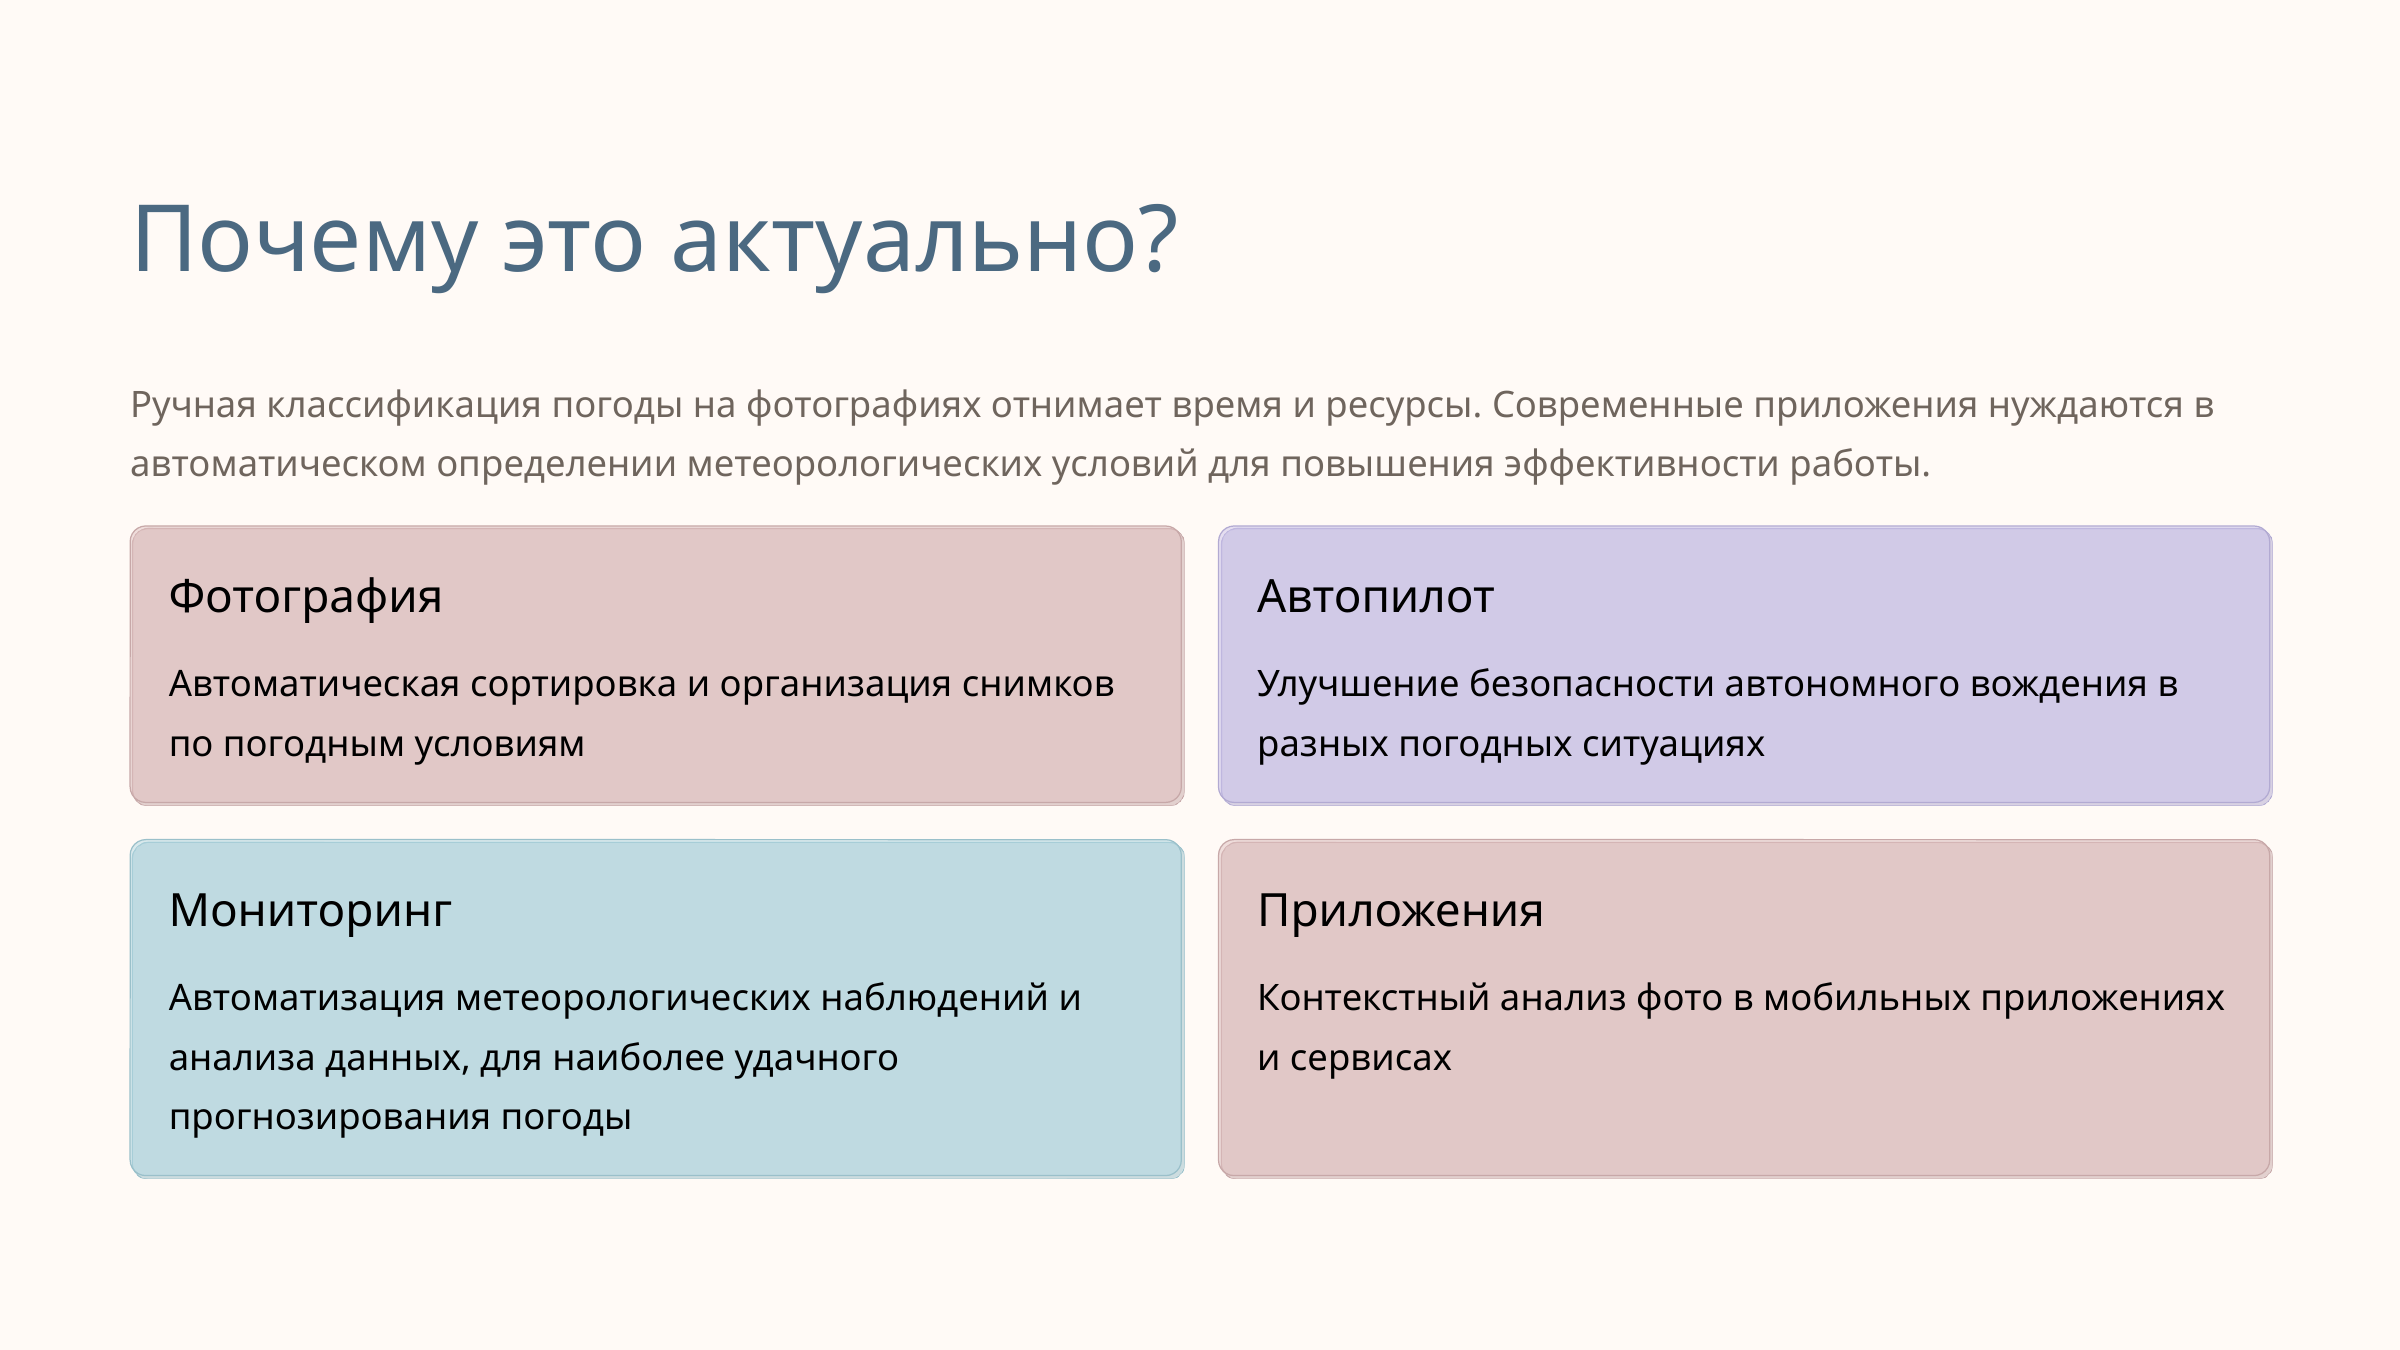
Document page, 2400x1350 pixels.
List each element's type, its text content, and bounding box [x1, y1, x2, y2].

text_box Ручная классификация погоды на фотографиях отнимает время и ресурсы. Современные приложения нуждаются в автоматическом определении метеорологических условий для повышения эффективности работы. [130, 365, 2270, 485]
text_box [1218, 839, 2270, 1176]
text_box [130, 525, 1182, 803]
text_box Автоматическая сортировка и организация снимков по погодным условиям [168, 644, 1143, 764]
text_box Автоматизация метеорологических наблюдений и анализа данных, для наиболее удачного прогнозирования погоды [168, 958, 1143, 1137]
text_box Мониторинг [168, 878, 634, 937]
text_box Автопилот [1256, 564, 1723, 623]
text_box Приложения [1256, 878, 1723, 937]
text_box Фотография [168, 564, 634, 623]
text_box Улучшение безопасности автономного вождения в разных погодных ситуациях [1256, 644, 2232, 764]
text_box Почему это актуально? [130, 174, 1178, 291]
text_box [130, 839, 1182, 1176]
text_box [1218, 525, 2270, 803]
text_box Контекстный анализ фото в мобильных приложениях и сервисах [1256, 958, 2232, 1078]
